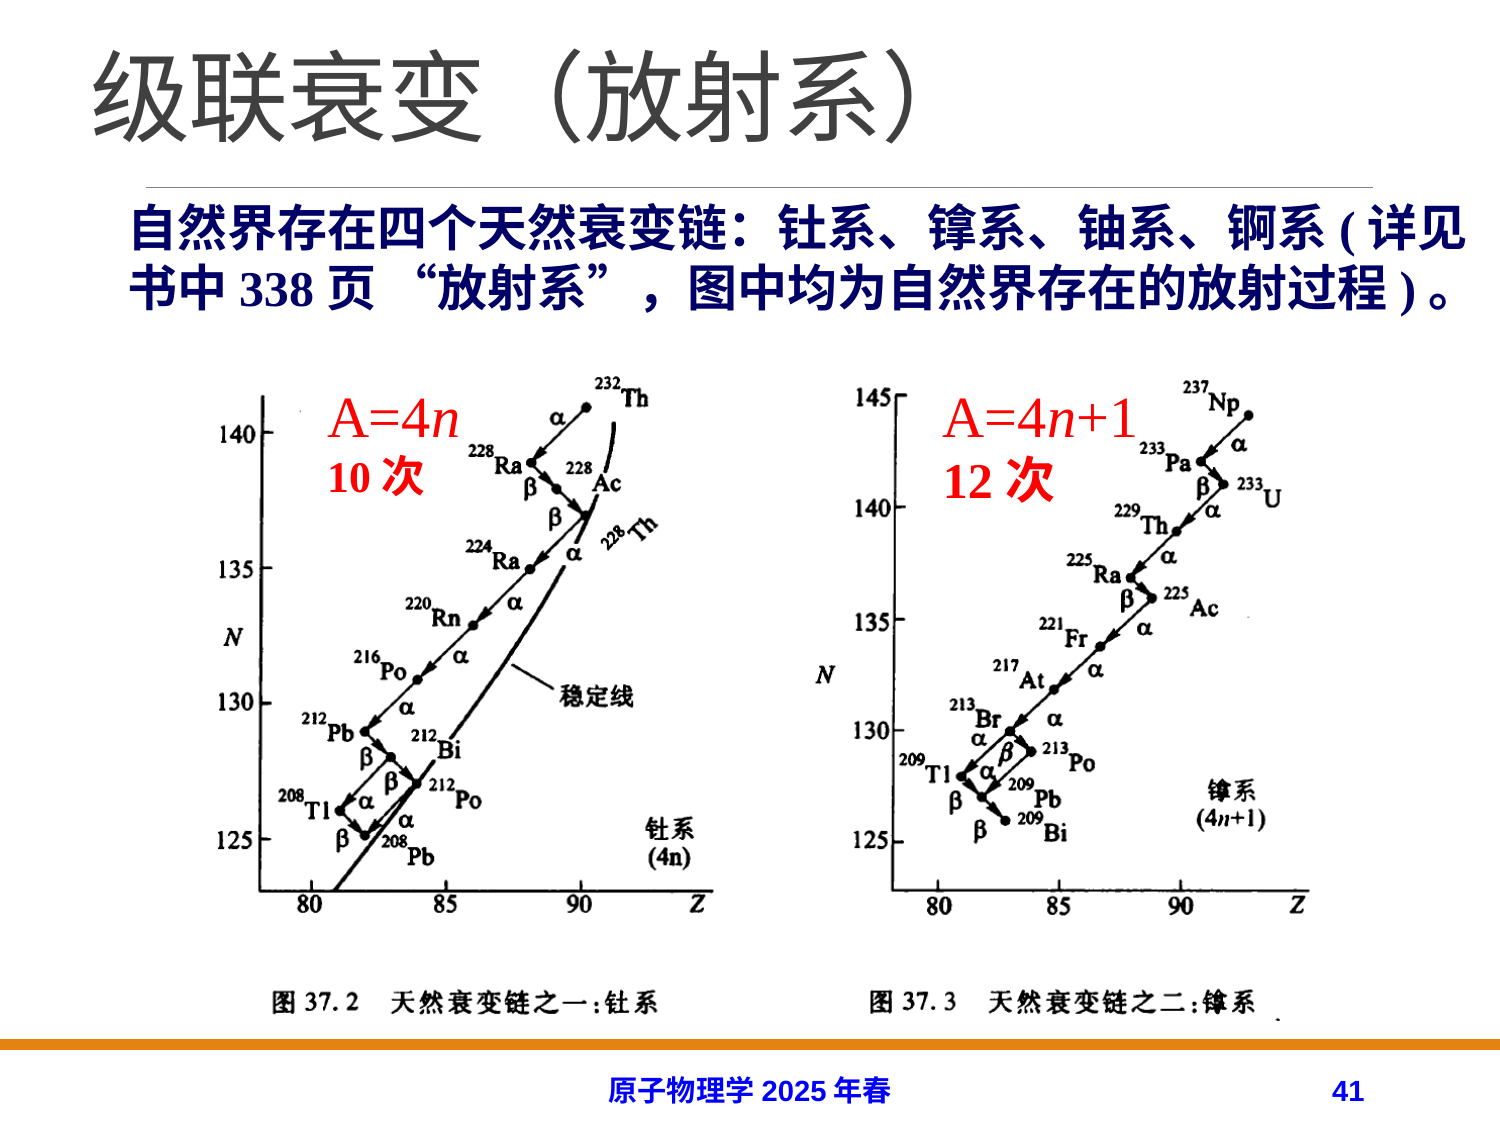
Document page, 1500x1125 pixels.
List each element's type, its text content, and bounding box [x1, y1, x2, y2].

slide_number 41 [1218, 1059, 1380, 1120]
title 级联衰变（放射系） [75, 8, 1438, 163]
text_box 自然界存在四个天然衰变链：钍系、镎系、铀系、锕系(详见书中338页 “放射系”，图中均为自然界存在的放射过程)。 [112, 188, 1500, 324]
footer 原子物理学2025年春 [453, 1059, 1047, 1120]
picture [215, 360, 1318, 1026]
